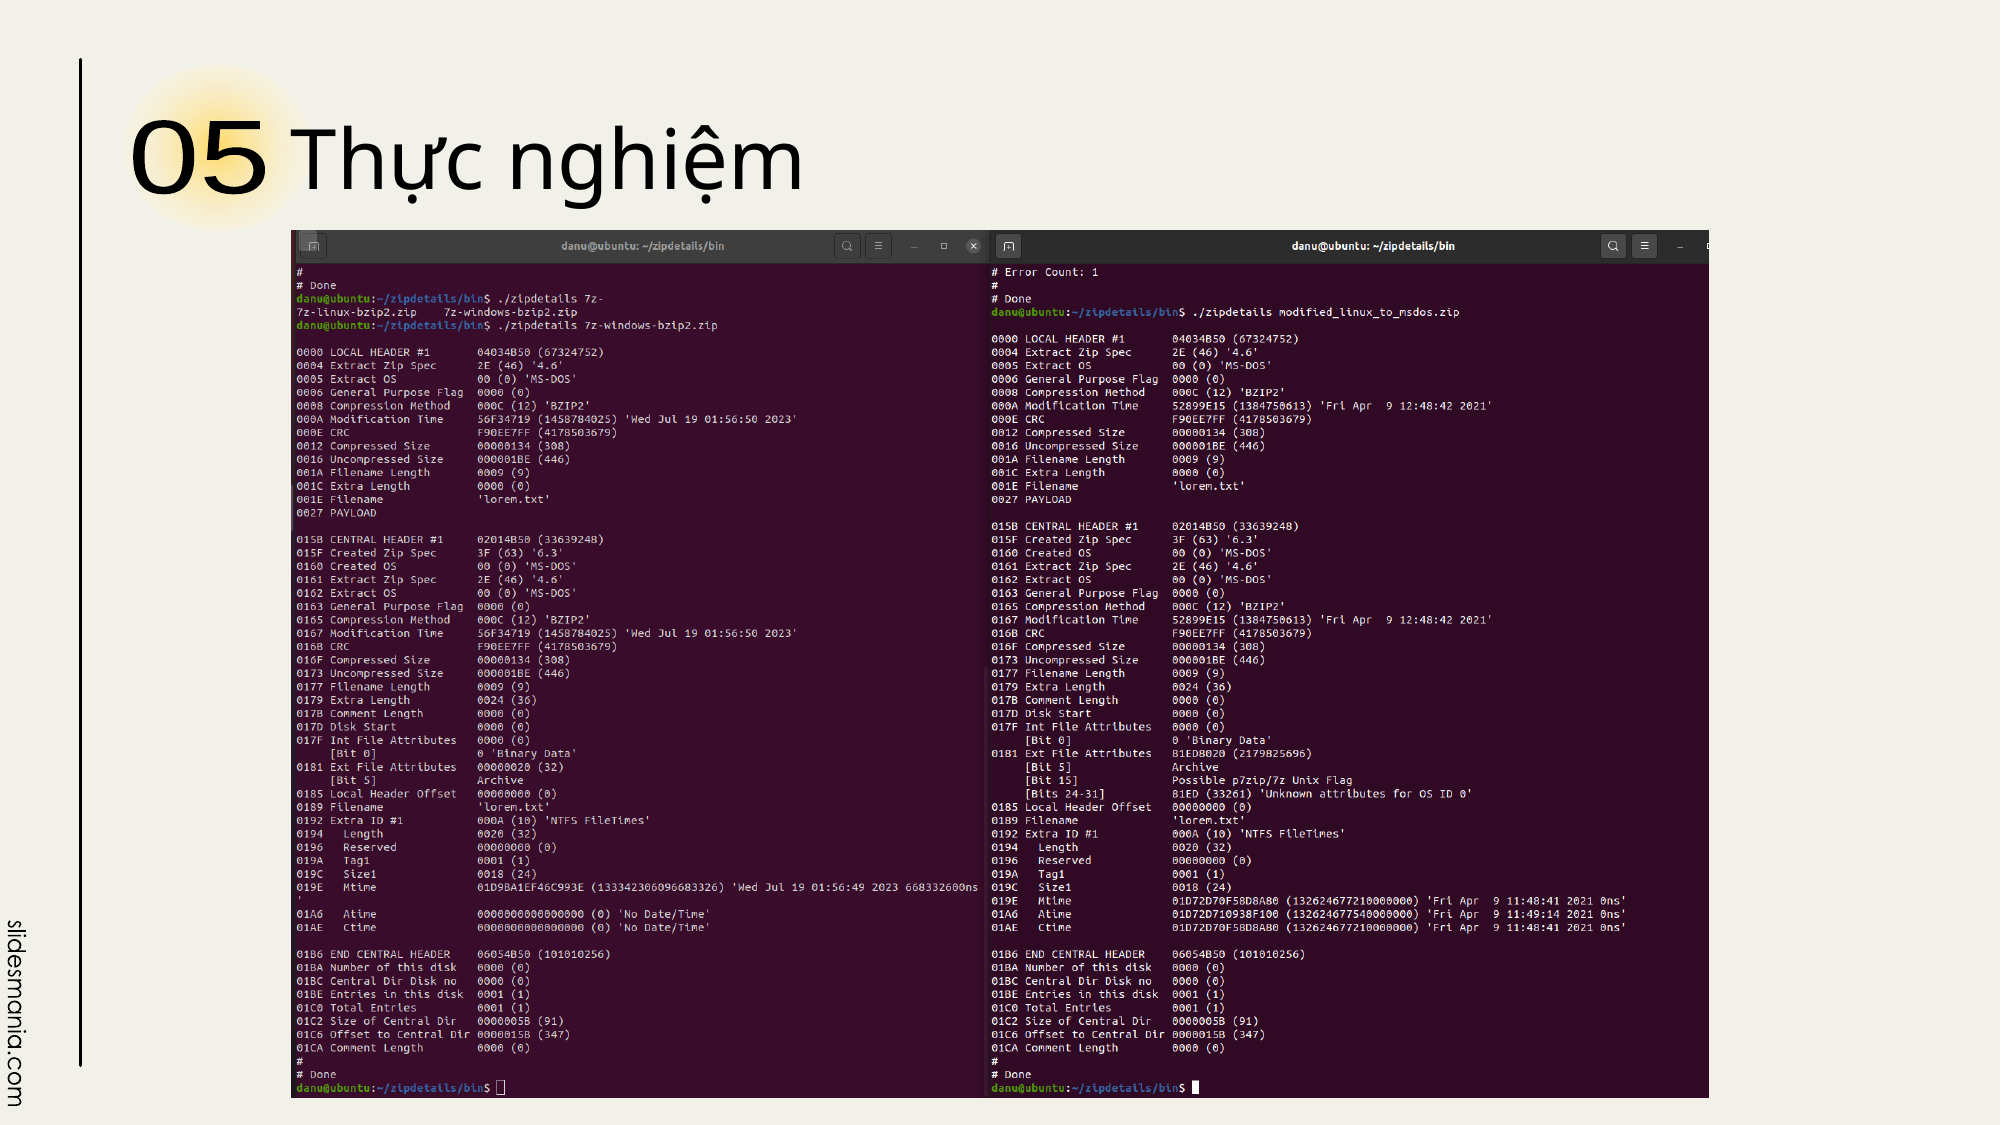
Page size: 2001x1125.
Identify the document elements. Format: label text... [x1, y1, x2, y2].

title Thực nghiệm [270, 110, 1418, 203]
text_box [122, 64, 302, 231]
picture [291, 230, 1709, 1099]
